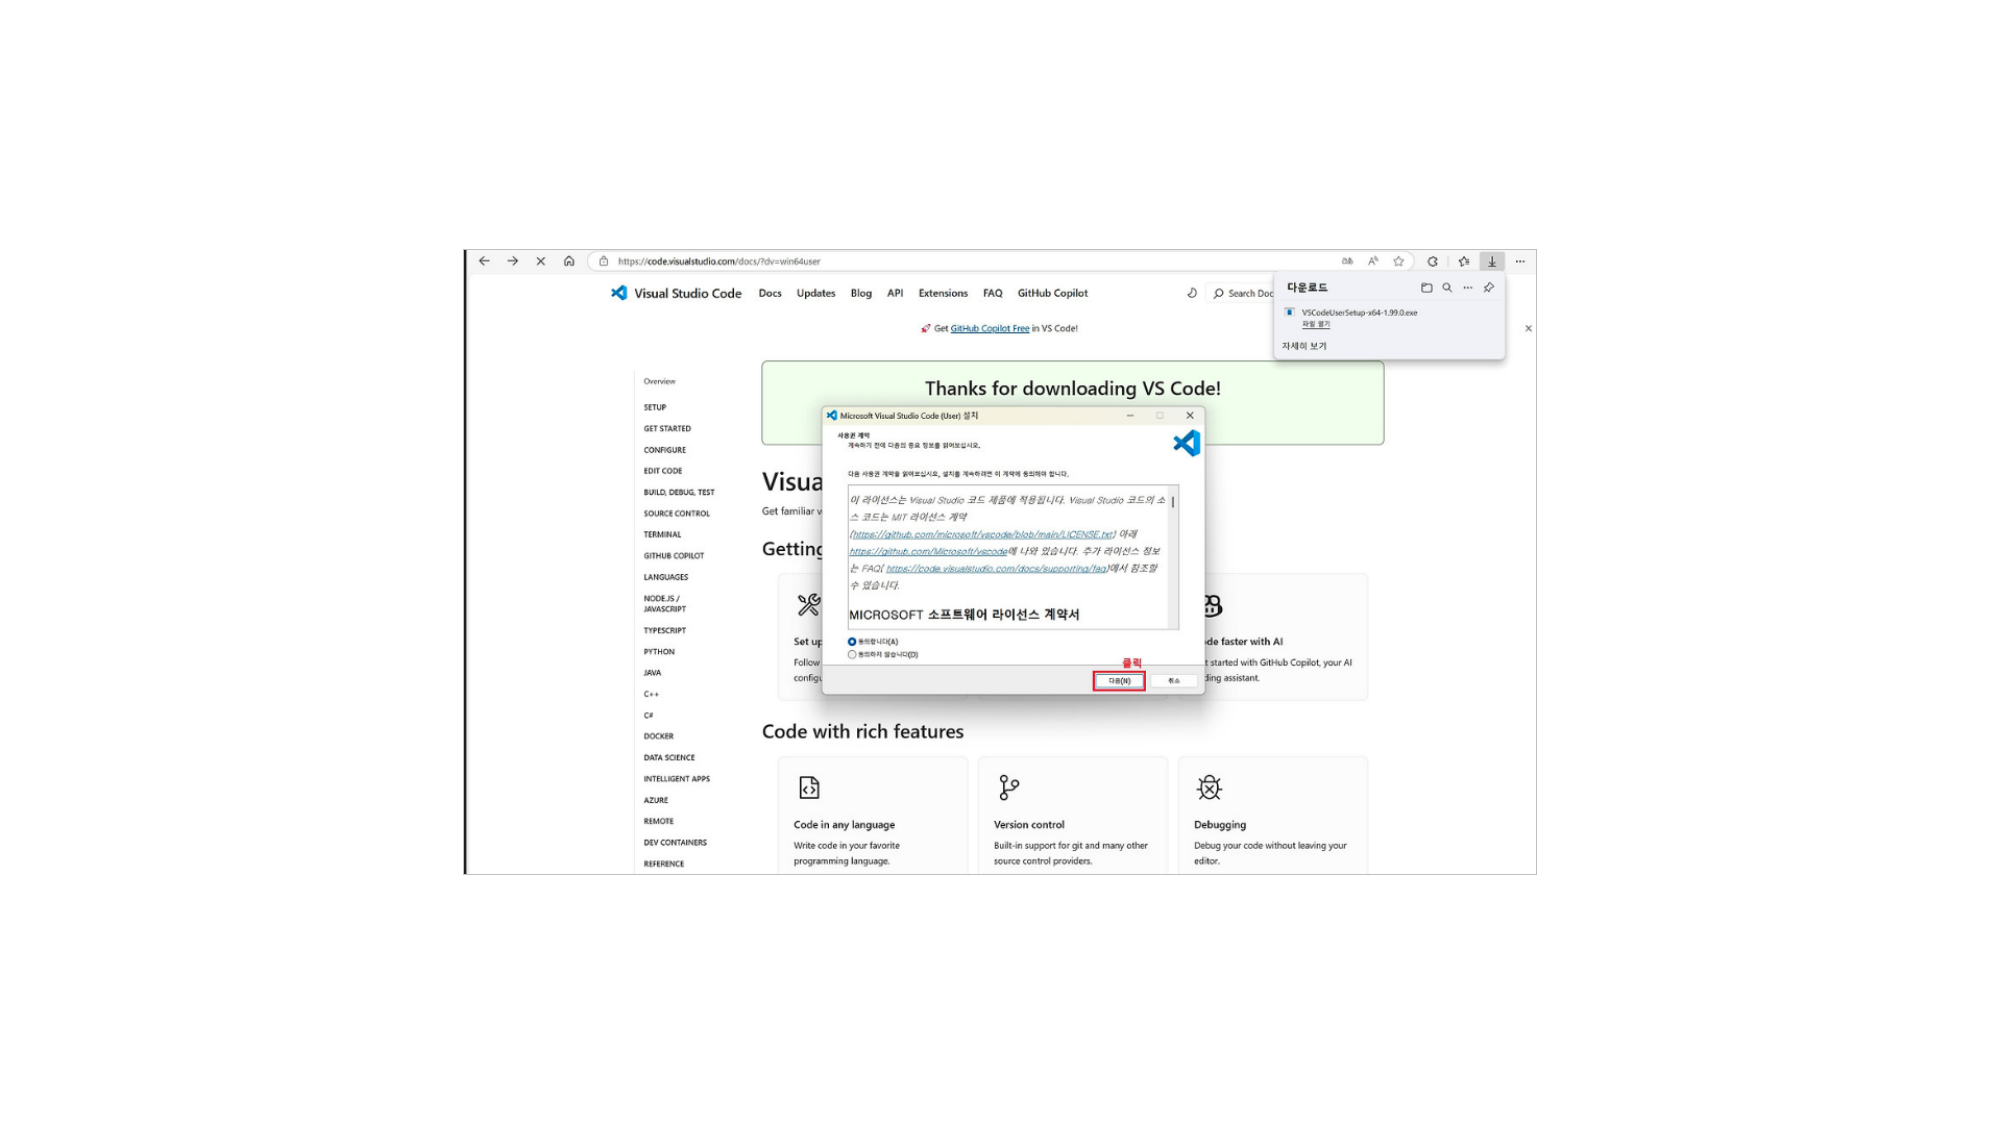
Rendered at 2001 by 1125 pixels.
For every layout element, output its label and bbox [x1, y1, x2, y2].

picture [462, 249, 1537, 876]
